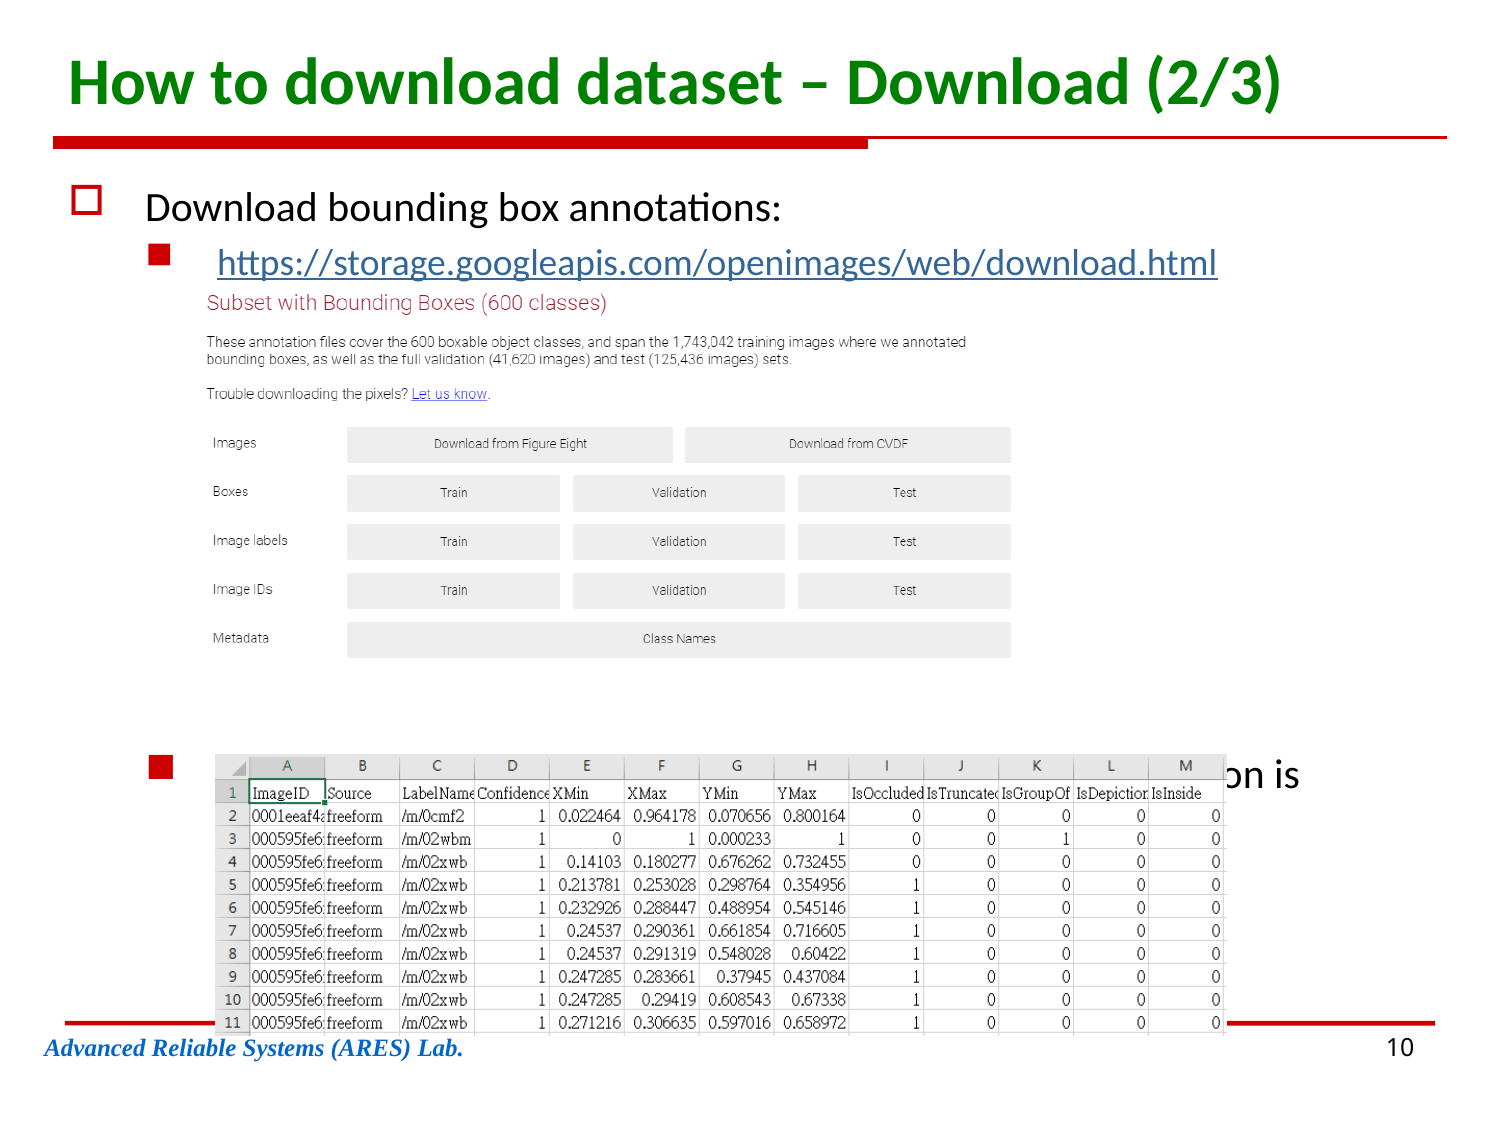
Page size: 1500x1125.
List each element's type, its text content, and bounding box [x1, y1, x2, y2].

slide_number Advanced Reliable Systems (ARES) Lab. [29, 1024, 491, 1103]
picture [200, 289, 1022, 661]
picture [215, 754, 1227, 1036]
list Download bounding box annotations: https://storage.googleapis.com/openimages/web/download.html Annotation is in csv file format. The bounding box information is descripted in the file. [52, 172, 1448, 1012]
title How to download dataset – Download (2/3) [52, 18, 1448, 126]
slide_number 10 [1104, 1024, 1430, 1103]
